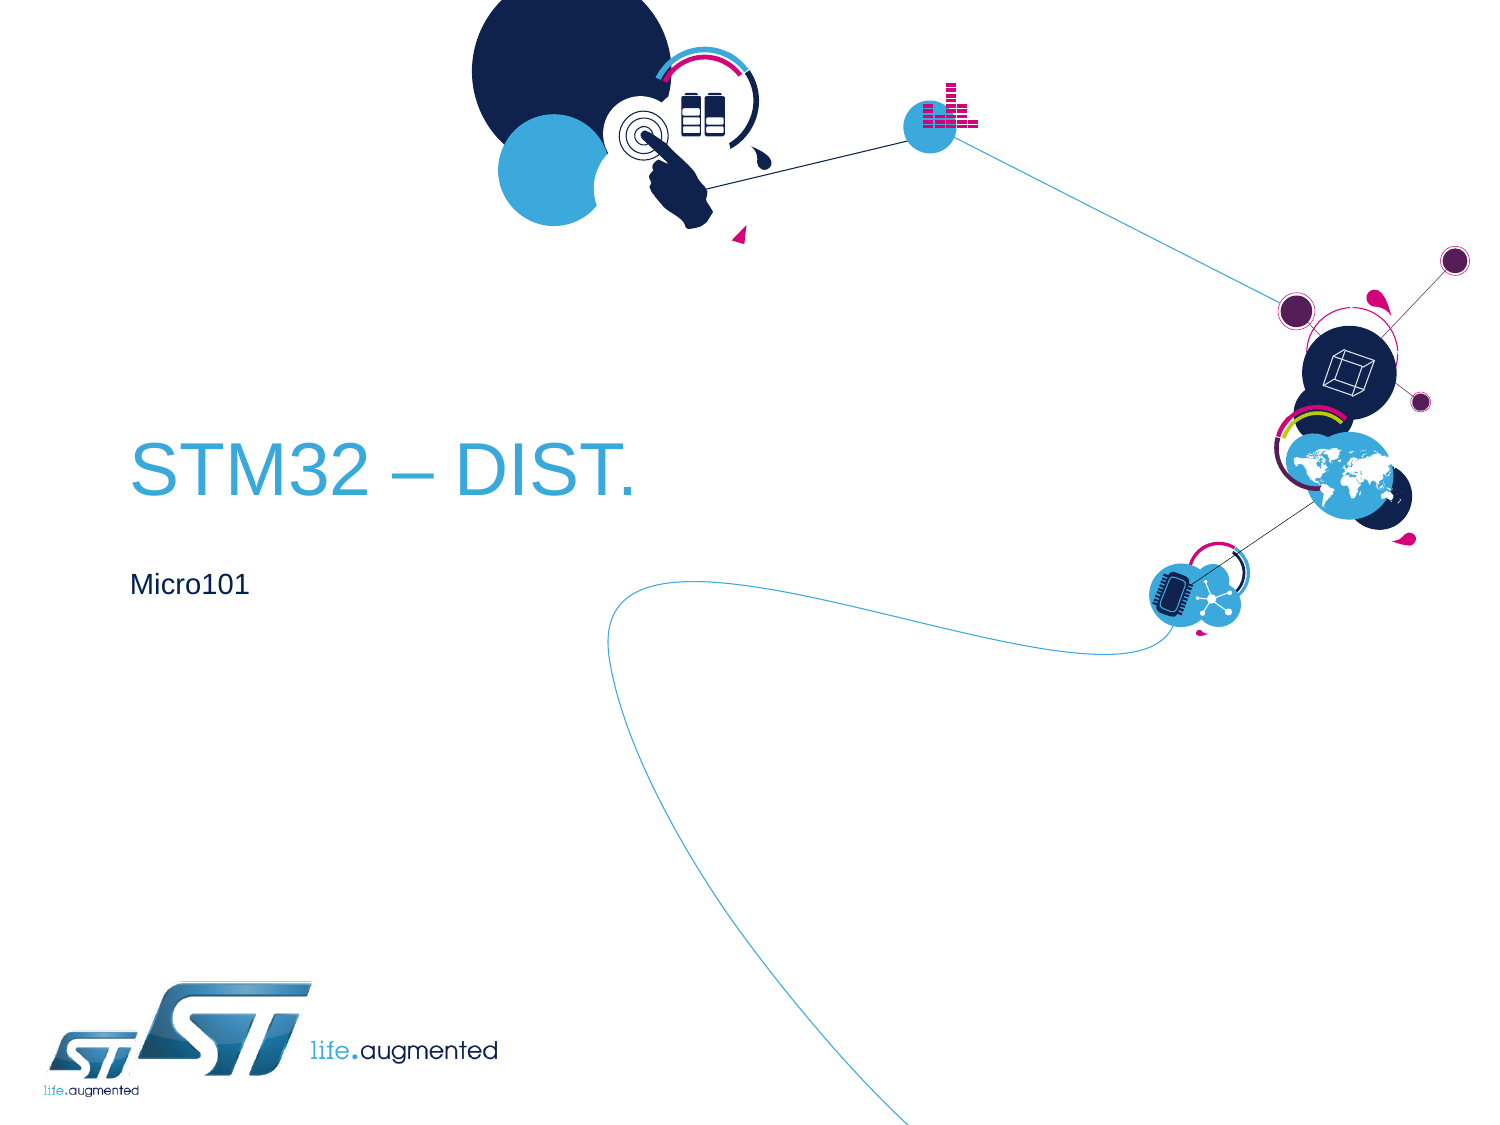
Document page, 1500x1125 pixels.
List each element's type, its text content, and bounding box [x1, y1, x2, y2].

picture [36, 964, 514, 1103]
title STM32 – DIST. [114, 276, 1391, 519]
subtitle Micro101 [114, 557, 1166, 846]
